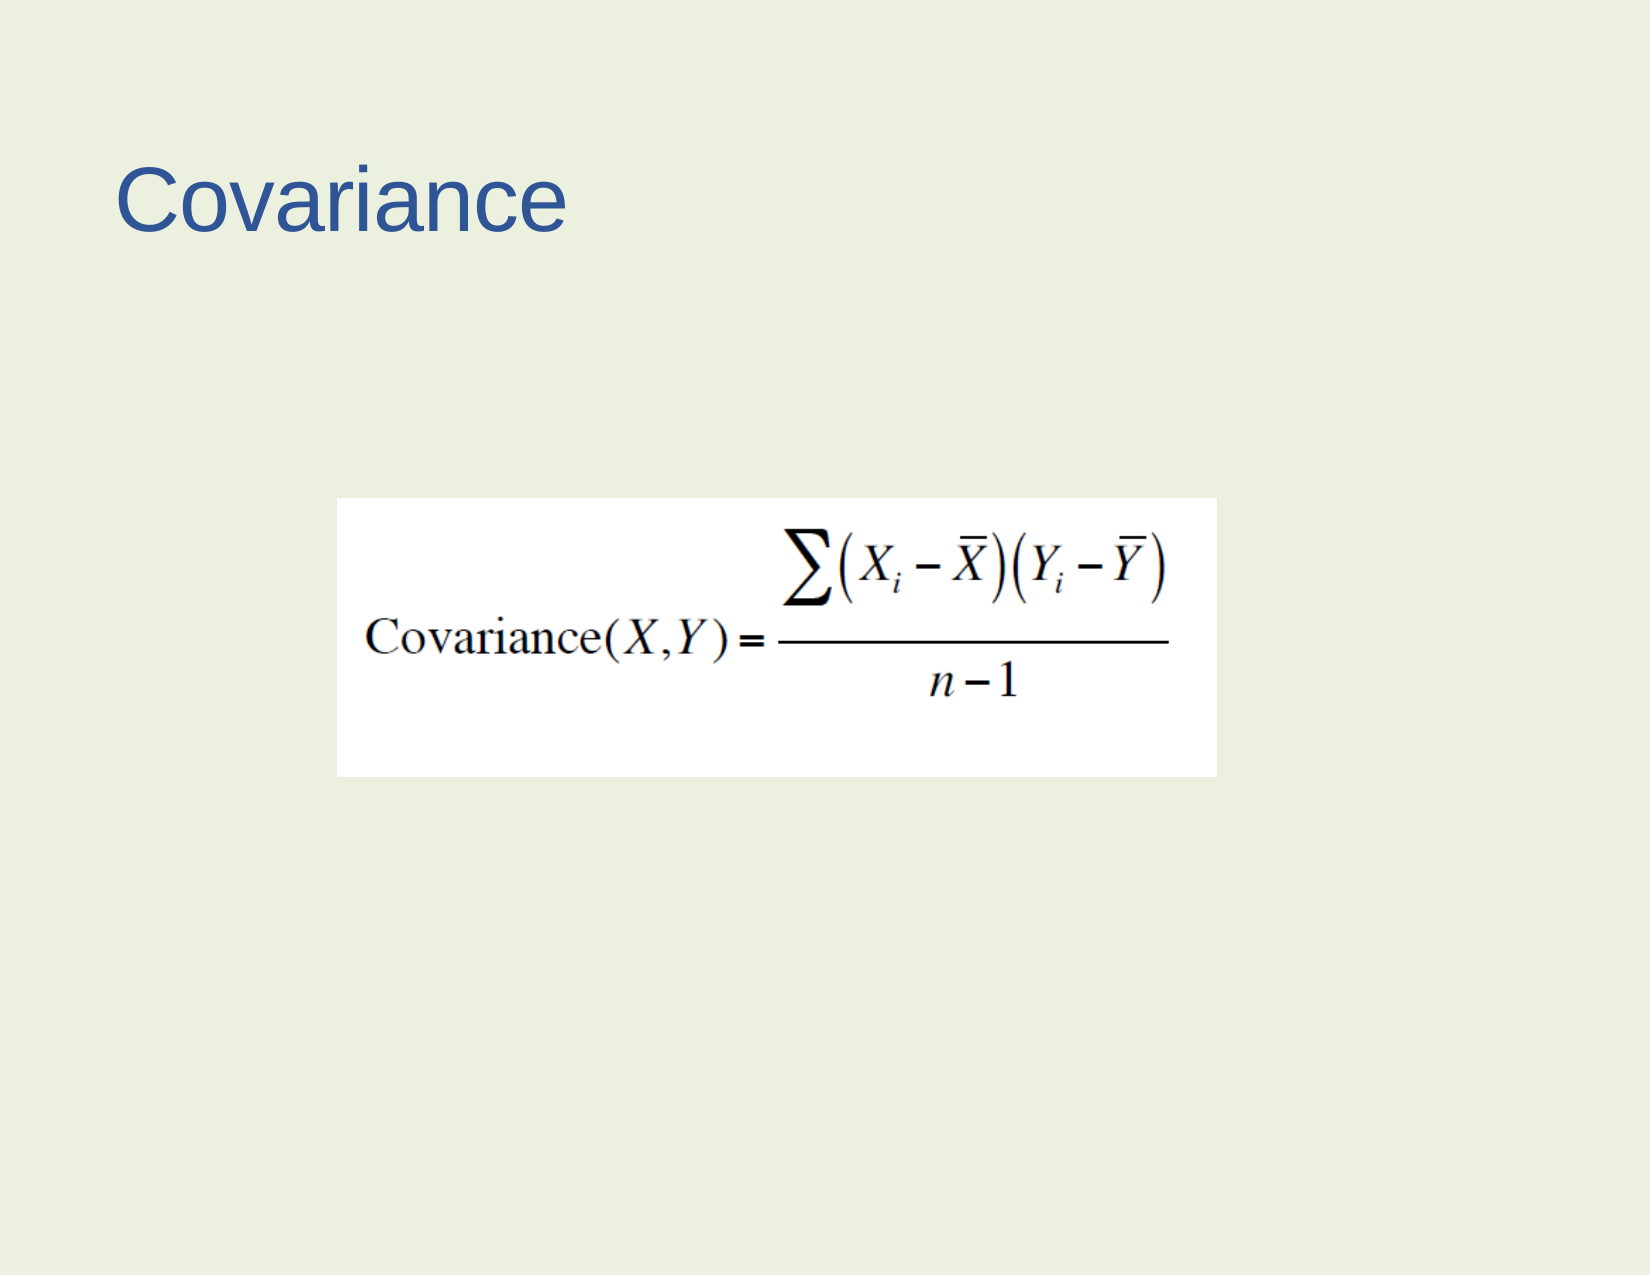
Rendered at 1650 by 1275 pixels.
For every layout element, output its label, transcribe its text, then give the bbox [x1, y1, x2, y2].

text_box Covariance [112, 137, 800, 251]
picture [337, 498, 1217, 777]
